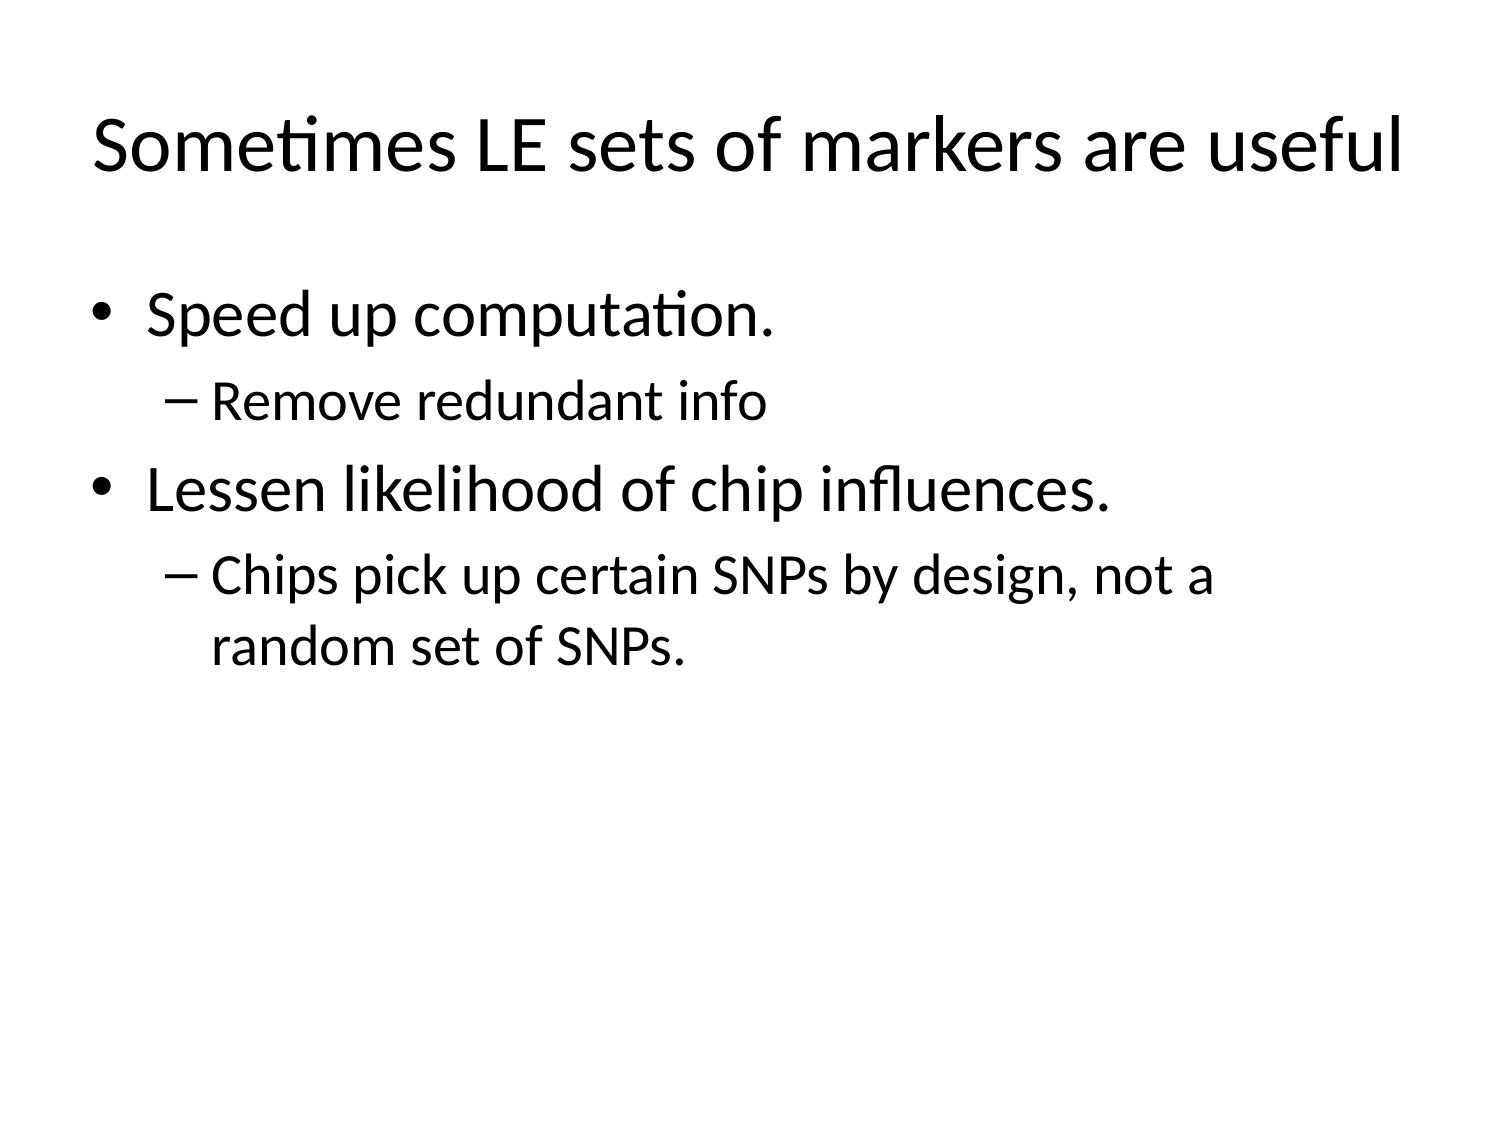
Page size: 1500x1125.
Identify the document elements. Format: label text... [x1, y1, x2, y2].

title Sometimes LE sets of markers are useful [75, 45, 1425, 233]
list Speed up computation. Remove redundant info Lessen likelihood of chip influences. Chips pick up certain SNPs by design, not a random set of SNPs. [75, 262, 1425, 1005]
